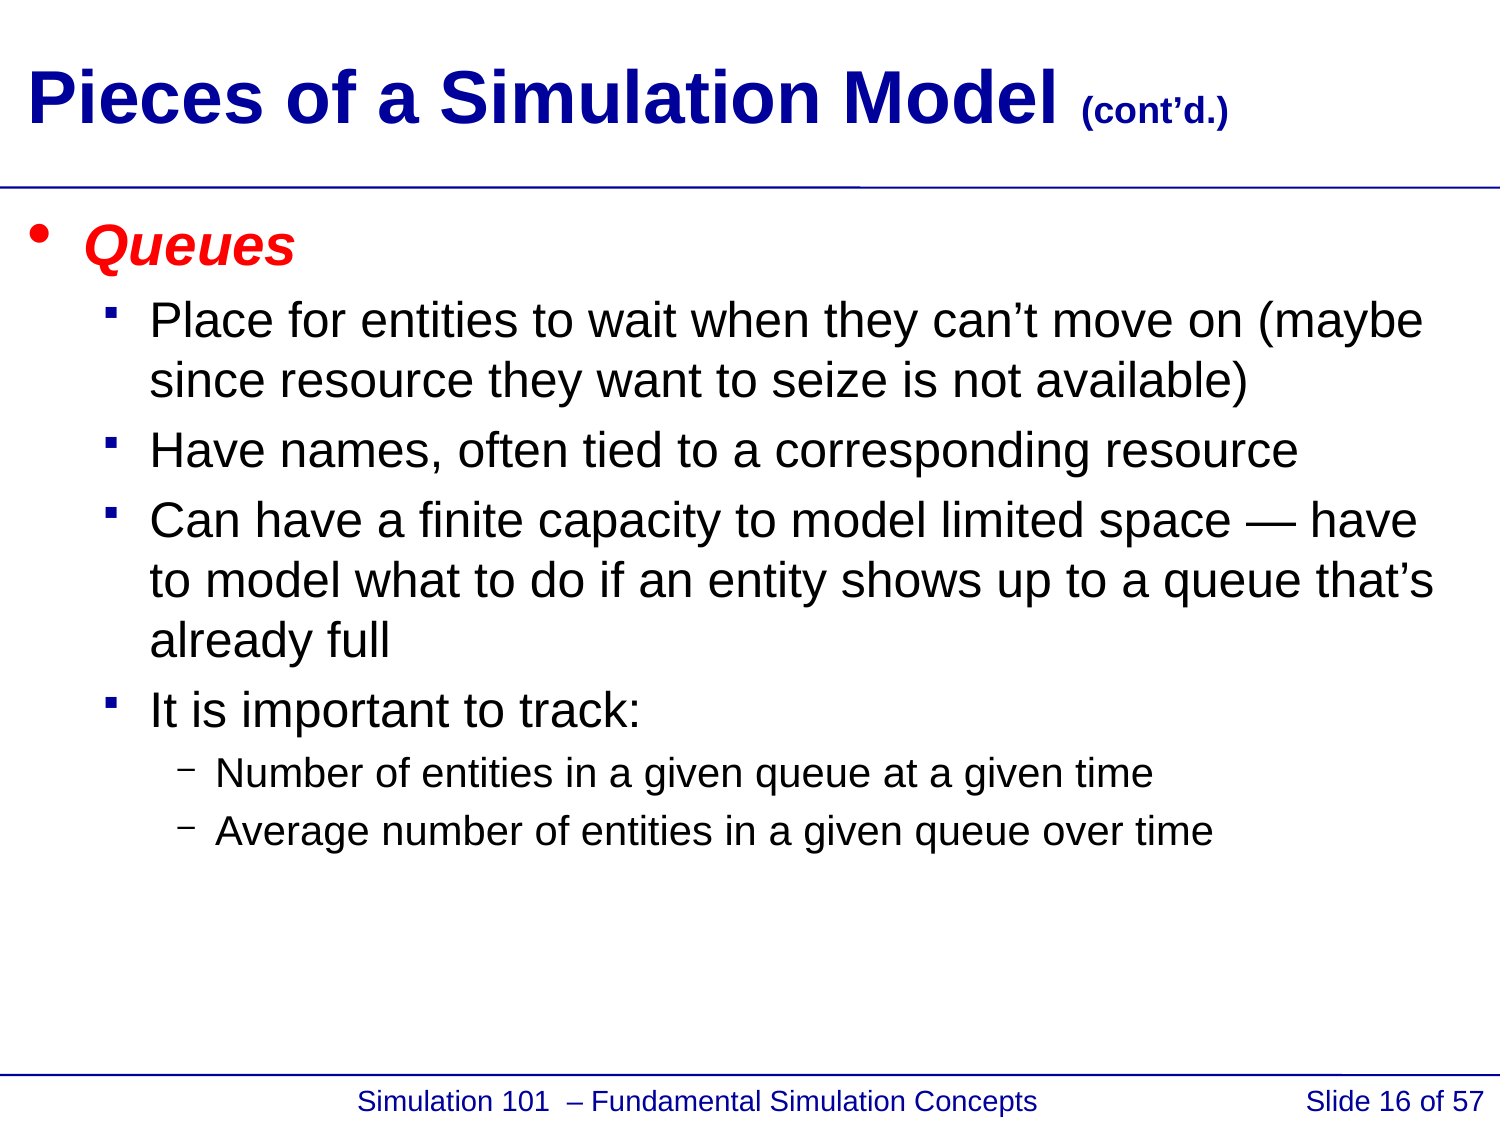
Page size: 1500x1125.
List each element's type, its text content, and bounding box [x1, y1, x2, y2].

list Queues Place for entities to wait when they can’t move on (maybe since resource they want to seize is not available) Have names, often tied to a corresponding resource Can have a finite capacity to model limited space — have to model what to do if an entity shows up to a queue that’s already full It is important to track: Number of entities in a given queue at a given time Average number of entities in a given queue over time [12, 200, 1488, 1063]
footer Simulation 101 – Fundamental Simulation Concepts [488, 1074, 1088, 1125]
slide_number [37, 1074, 488, 1125]
slide_number Slide 16 of 57 [1249, 1074, 1500, 1125]
title Pieces of a Simulation Model (cont’d.) [12, 12, 1488, 175]
